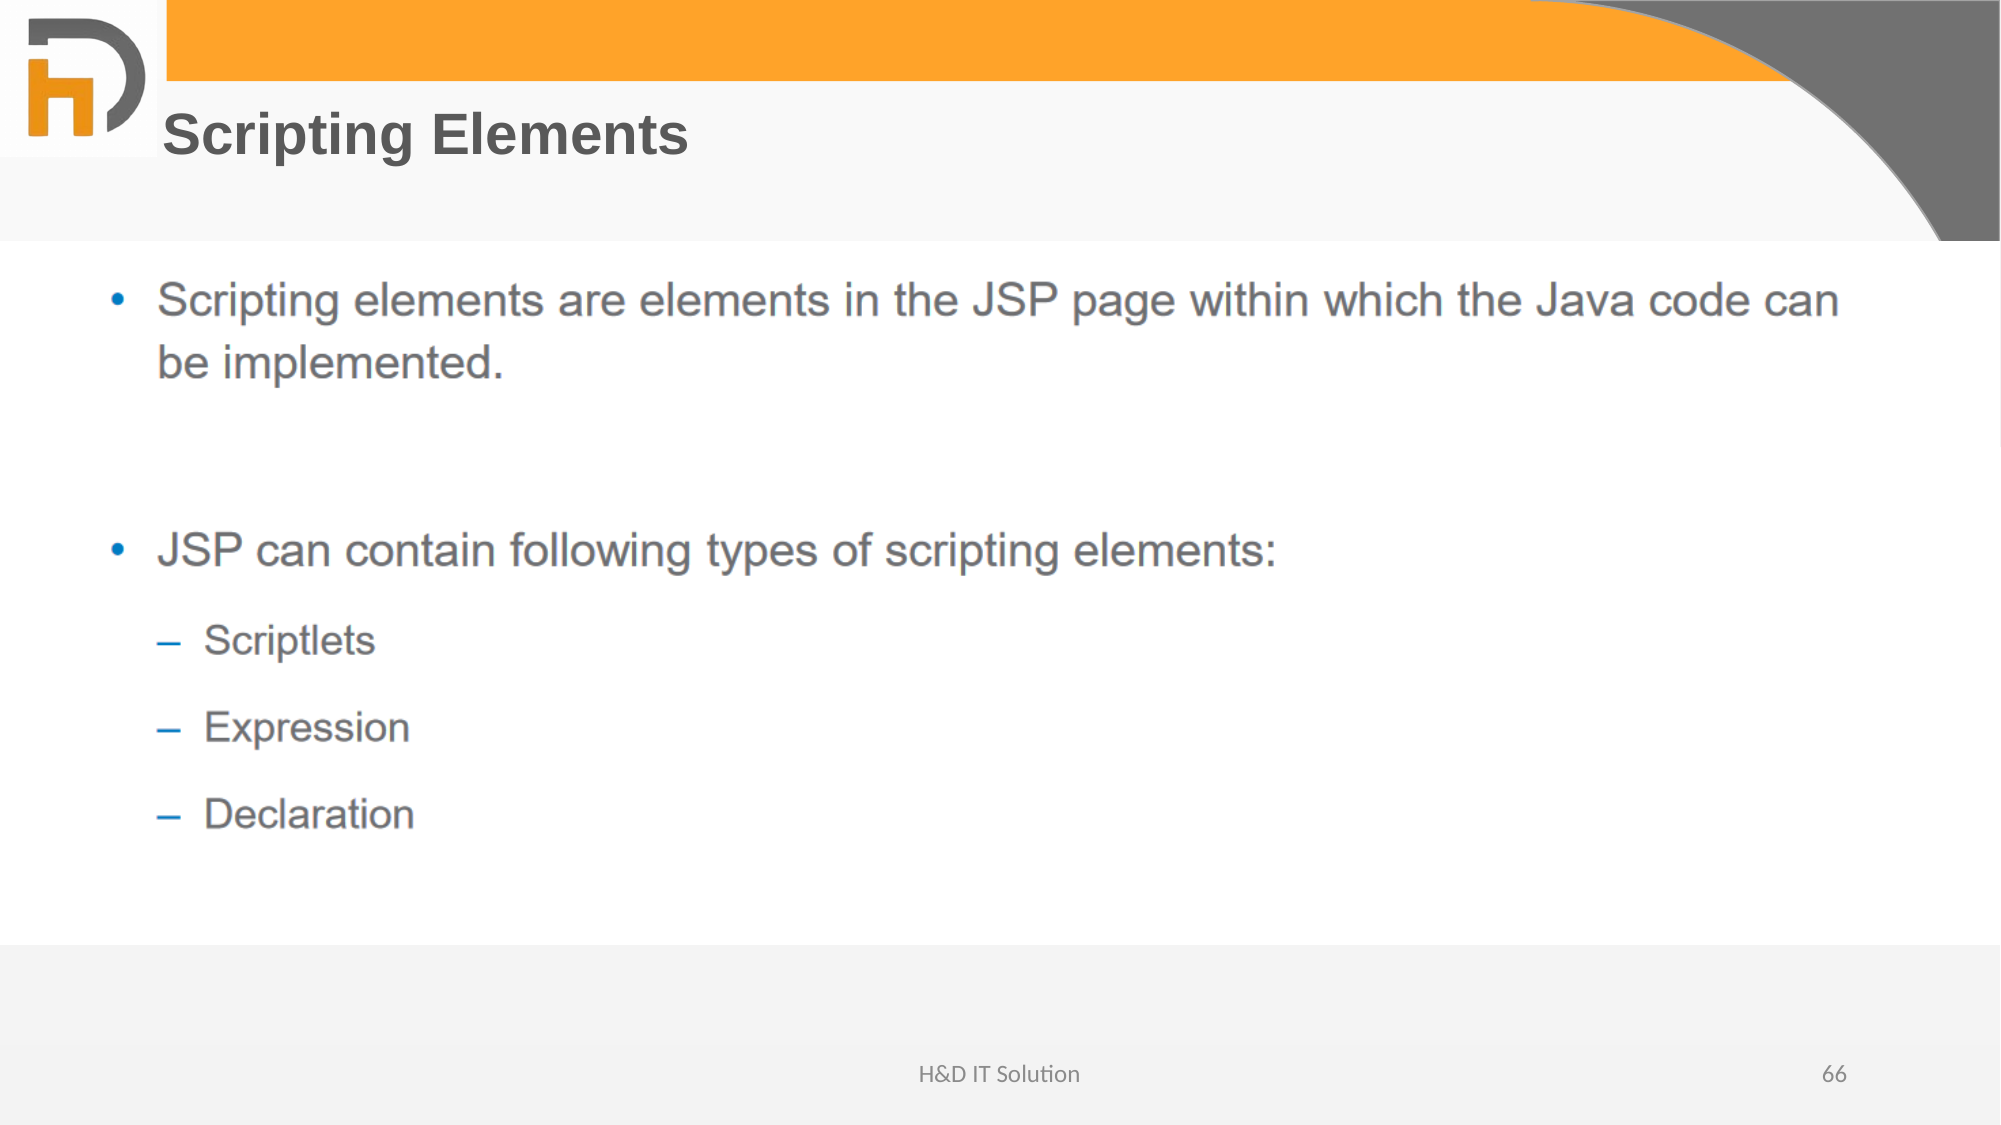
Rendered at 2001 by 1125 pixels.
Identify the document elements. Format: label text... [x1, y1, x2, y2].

picture [0, 241, 2000, 945]
text_box Scripting Elements [147, 88, 1149, 174]
picture [0, 0, 157, 157]
slide_number 66 [1412, 1042, 1863, 1103]
footer H&D IT Solution [662, 1042, 1338, 1103]
